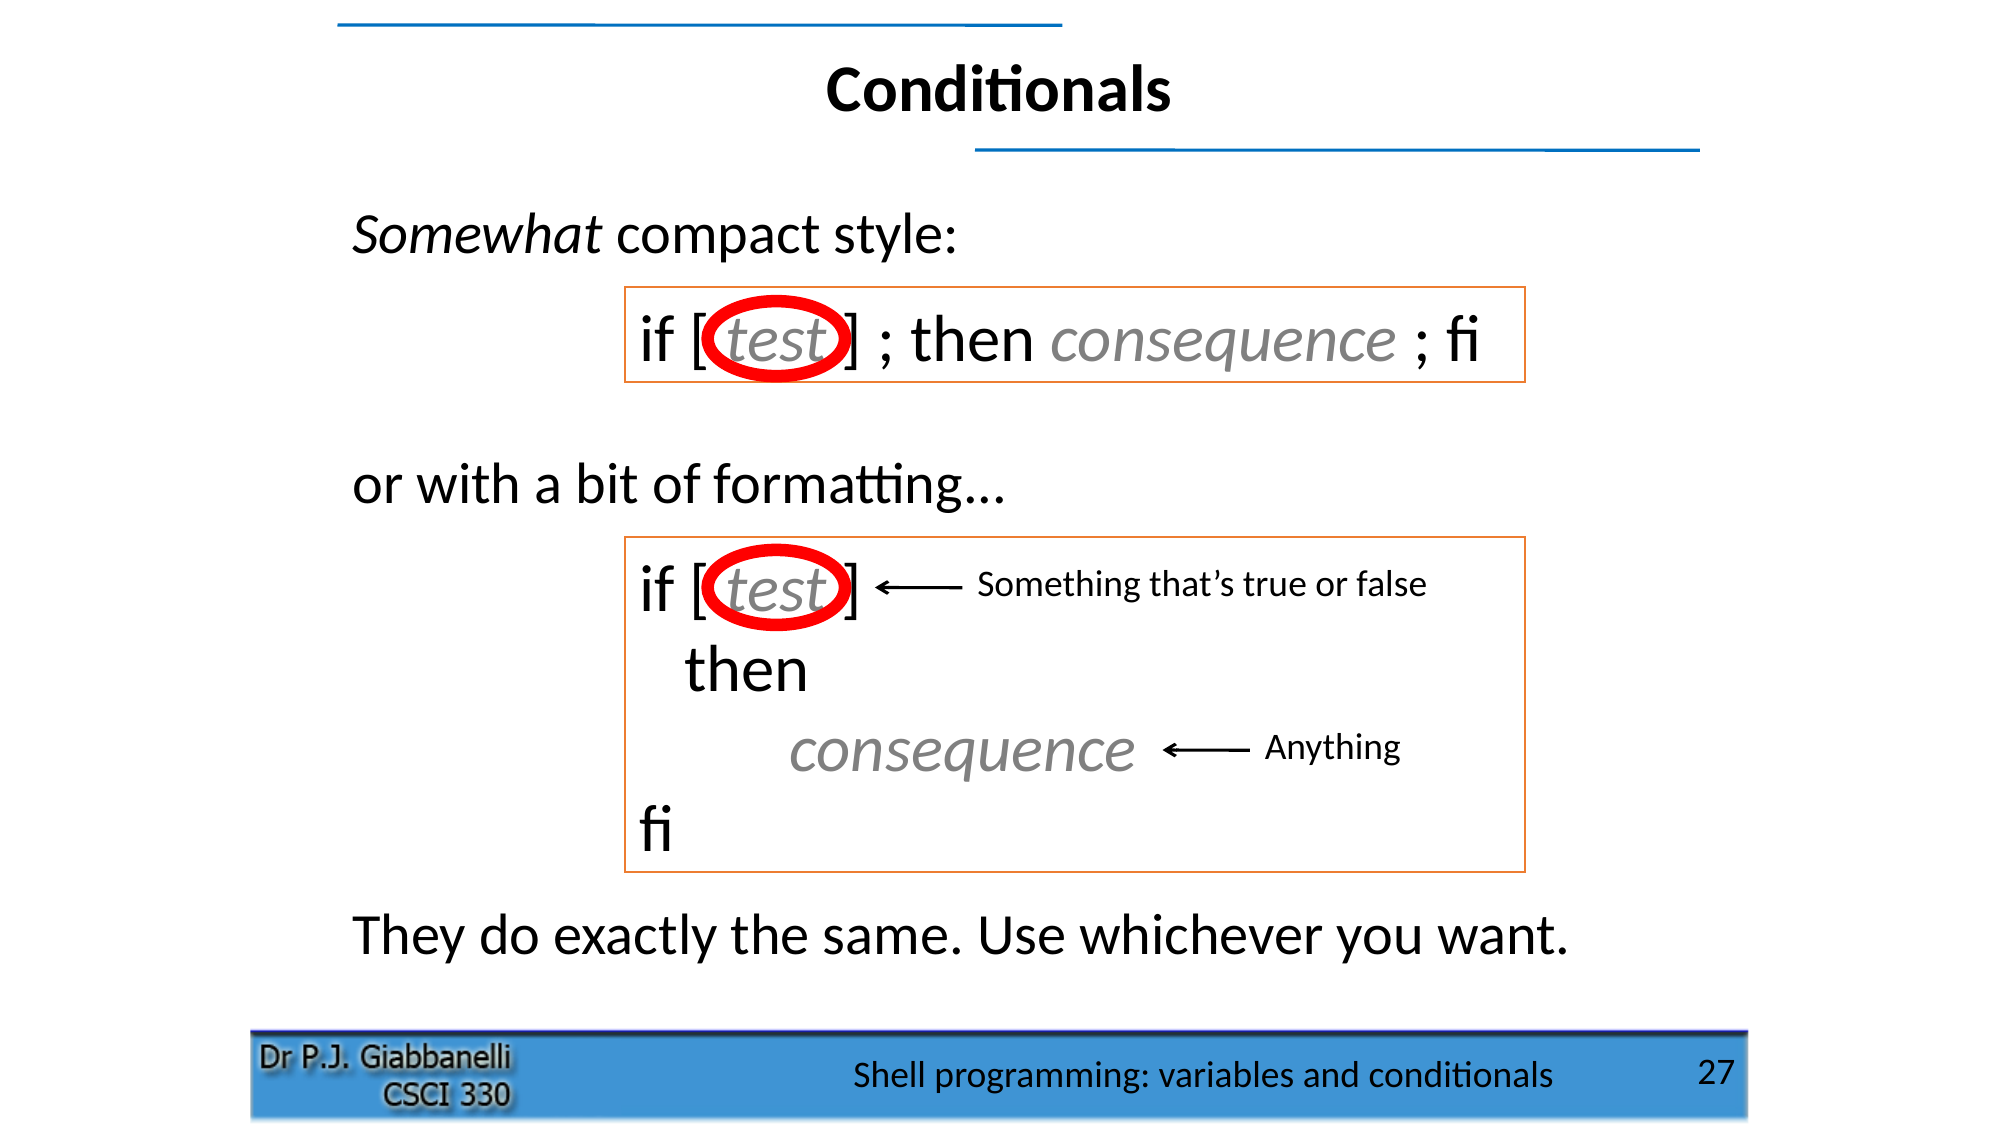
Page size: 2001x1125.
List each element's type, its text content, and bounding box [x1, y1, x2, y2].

text_box if [ test ] then consequence fi [624, 536, 1526, 873]
text_box Something that’s true or false [962, 551, 1450, 612]
text_box Anything [1250, 714, 1425, 775]
text_box or with a bit of formatting... [337, 437, 1838, 523]
text_box Somewhat compact style: [337, 187, 1838, 273]
text_box Conditionals [249, 37, 1750, 133]
picture [249, 1026, 1750, 1125]
text_box [706, 300, 847, 378]
text_box if [ test ] ; then consequence ; fi [624, 286, 1526, 383]
text_box [706, 548, 847, 626]
text_box They do exactly the same. Use whichever you want. [337, 889, 1838, 974]
